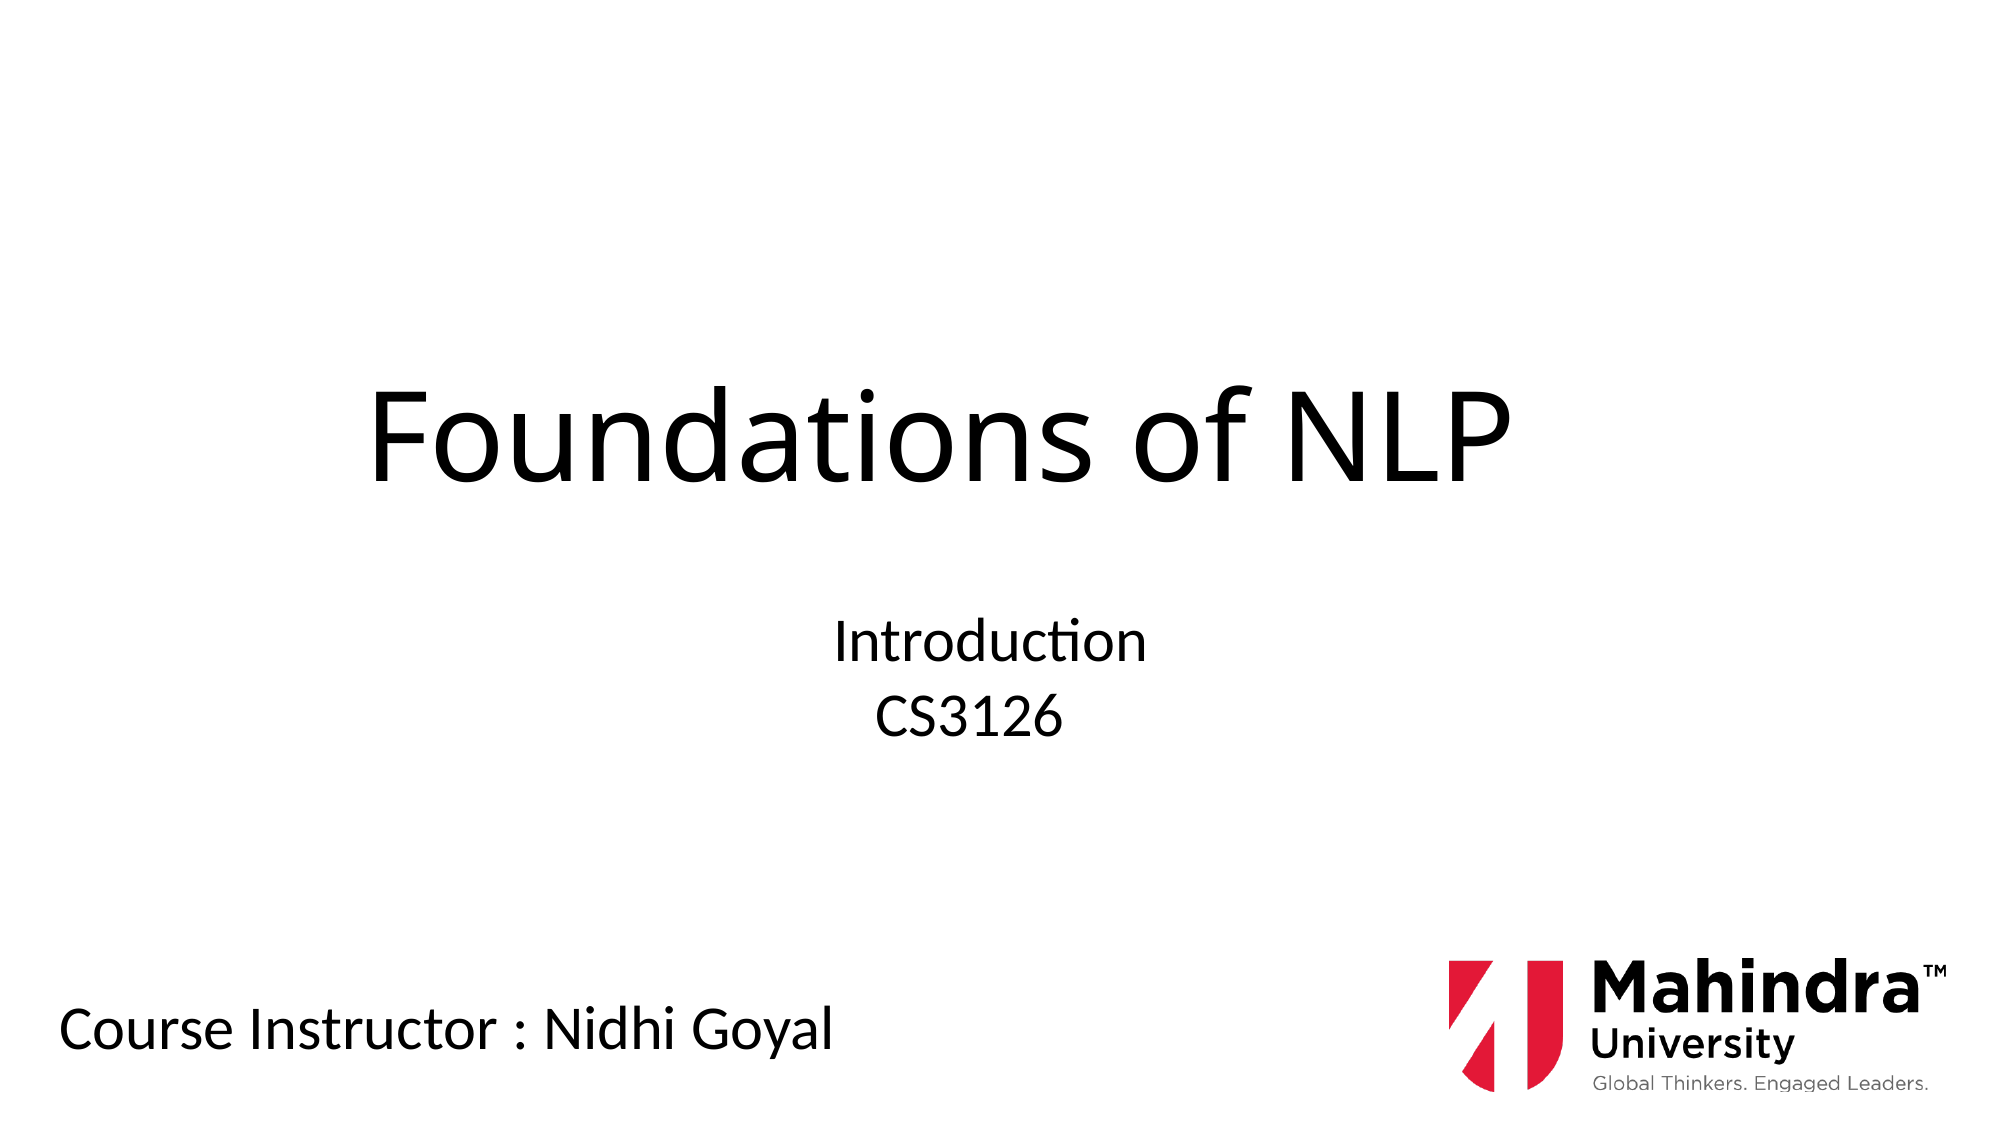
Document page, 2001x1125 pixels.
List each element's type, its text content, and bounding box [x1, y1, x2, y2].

picture [1449, 958, 1947, 1092]
text_box Course Instructor : Nidhi Goyal​ [44, 979, 890, 1070]
text_box Introduction CS3126 [675, 516, 1521, 877]
title Foundations of NLP [136, 285, 1779, 515]
